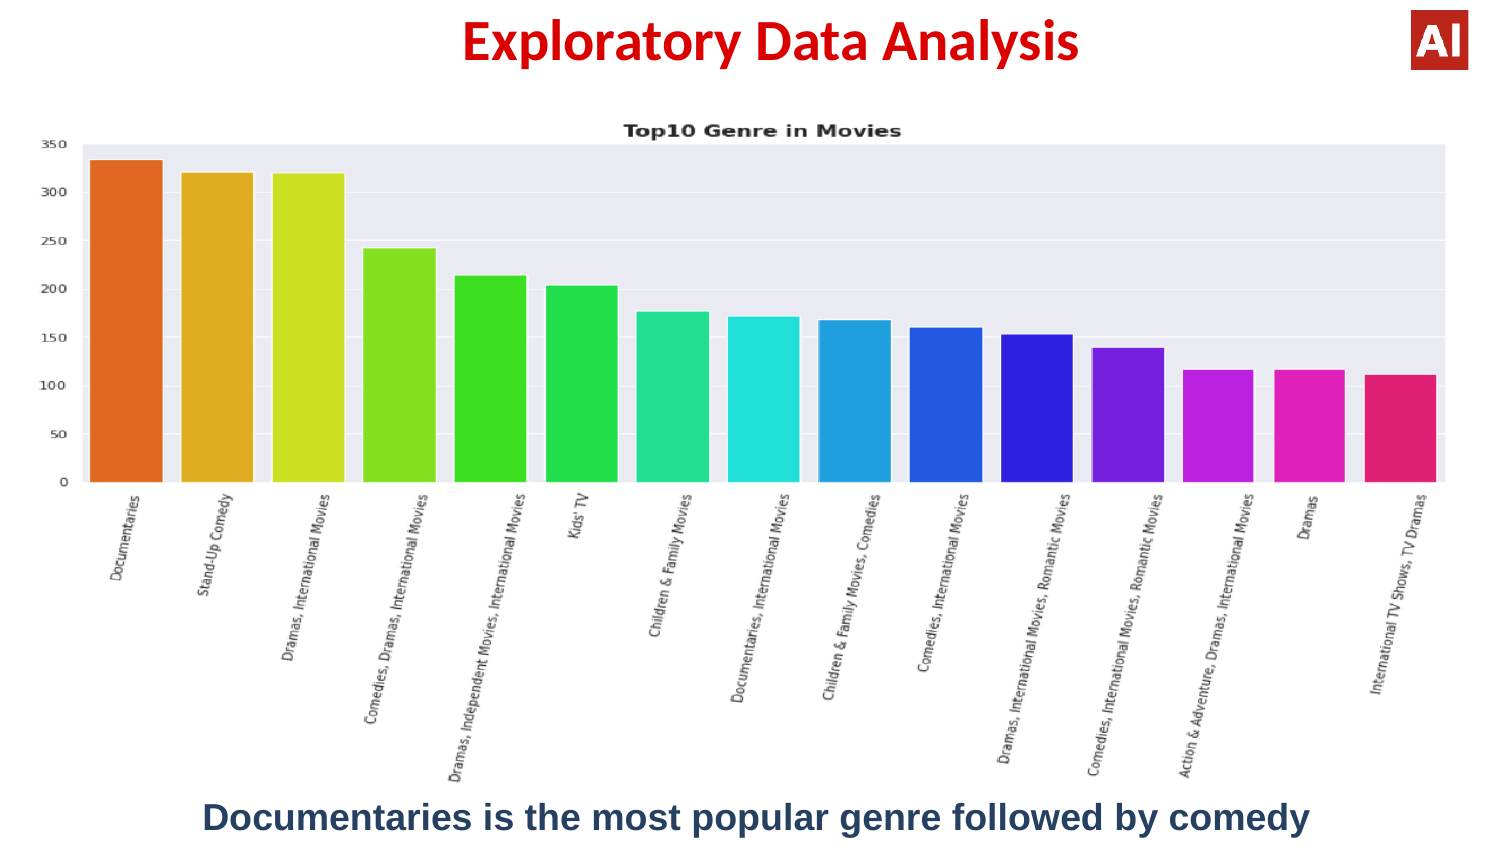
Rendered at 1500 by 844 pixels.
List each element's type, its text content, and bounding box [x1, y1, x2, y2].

title Exploratory Data Analysis [62, 0, 1200, 107]
picture [1411, 10, 1469, 70]
picture [22, 109, 1461, 786]
text_box Documentaries is the most popular genre followed by comedy [187, 794, 1399, 844]
